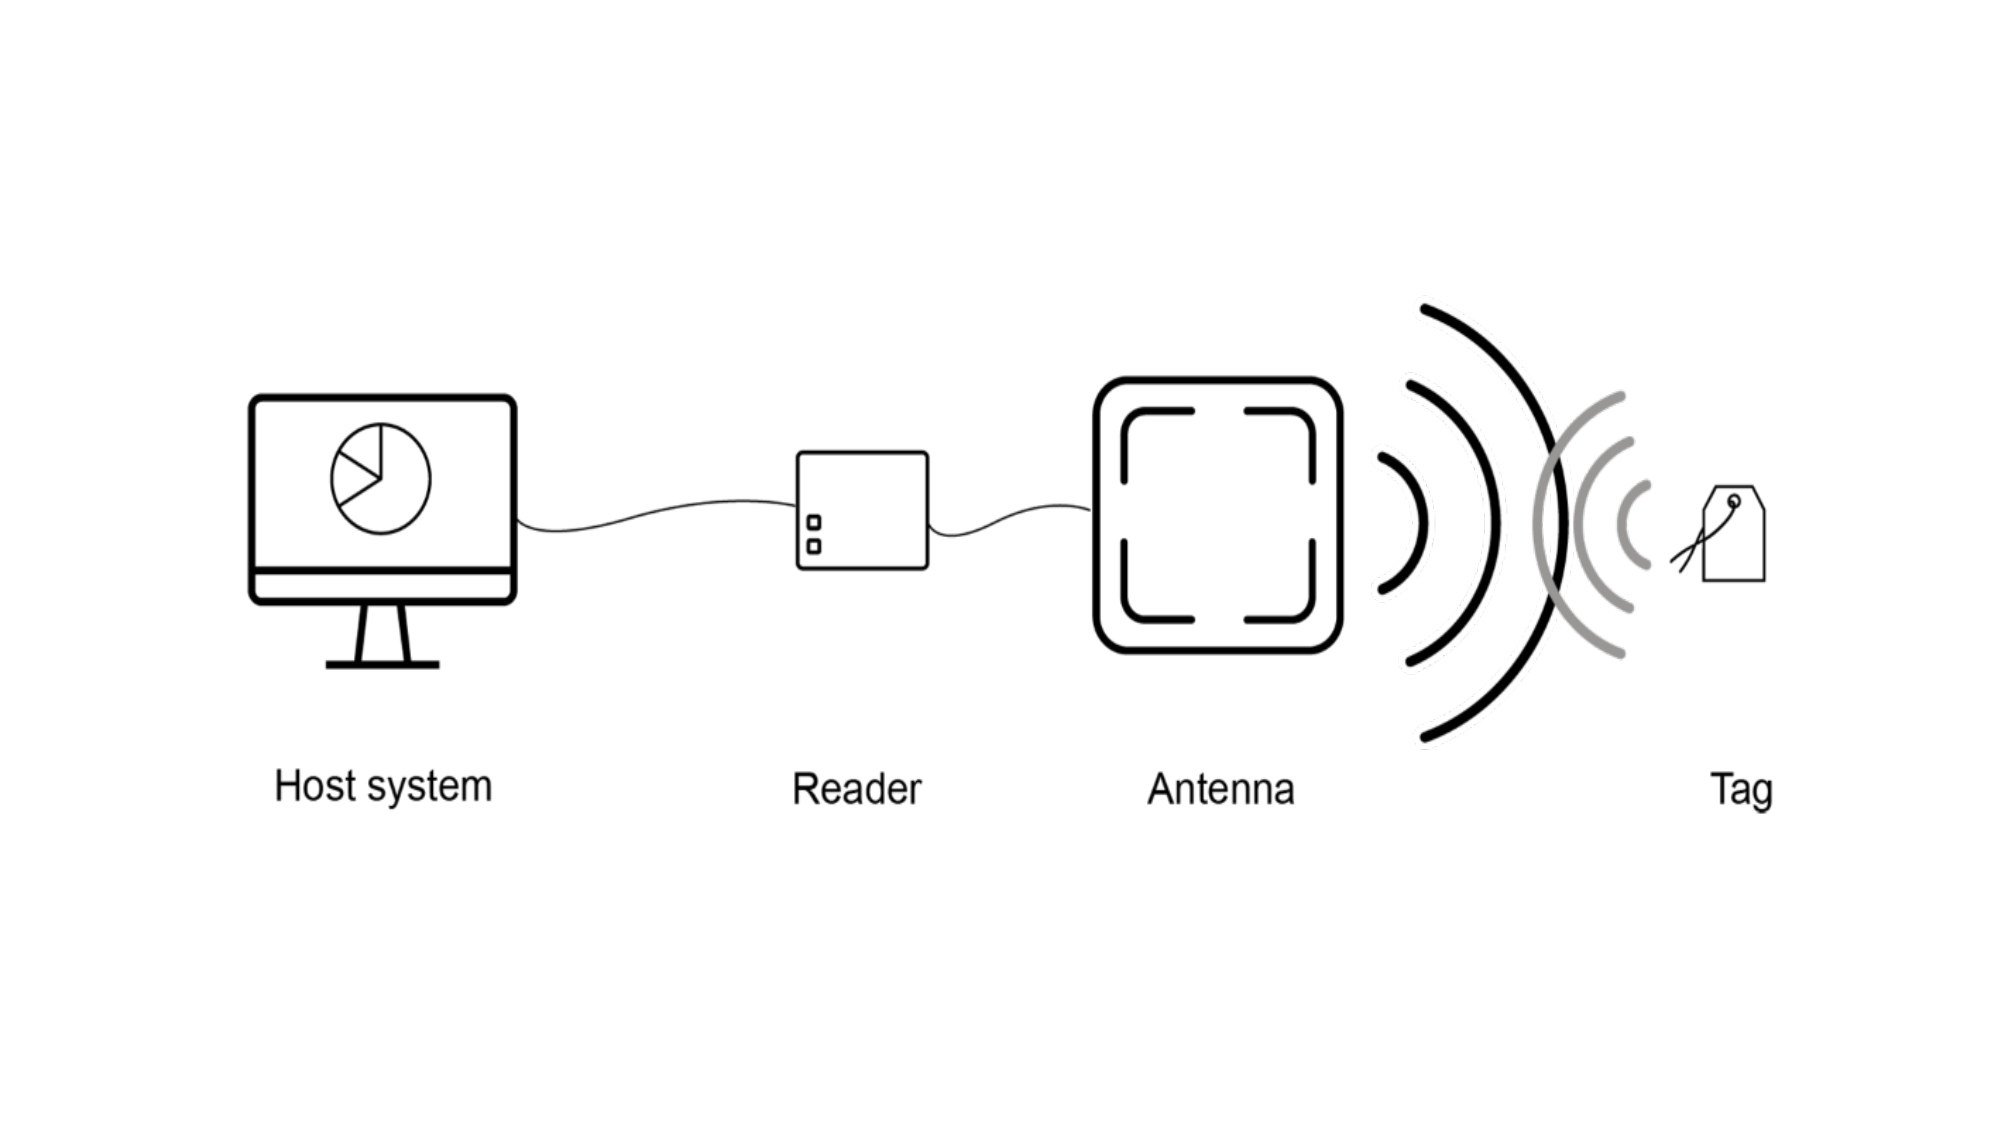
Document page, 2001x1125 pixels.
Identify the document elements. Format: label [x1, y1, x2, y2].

picture [92, 199, 1898, 926]
